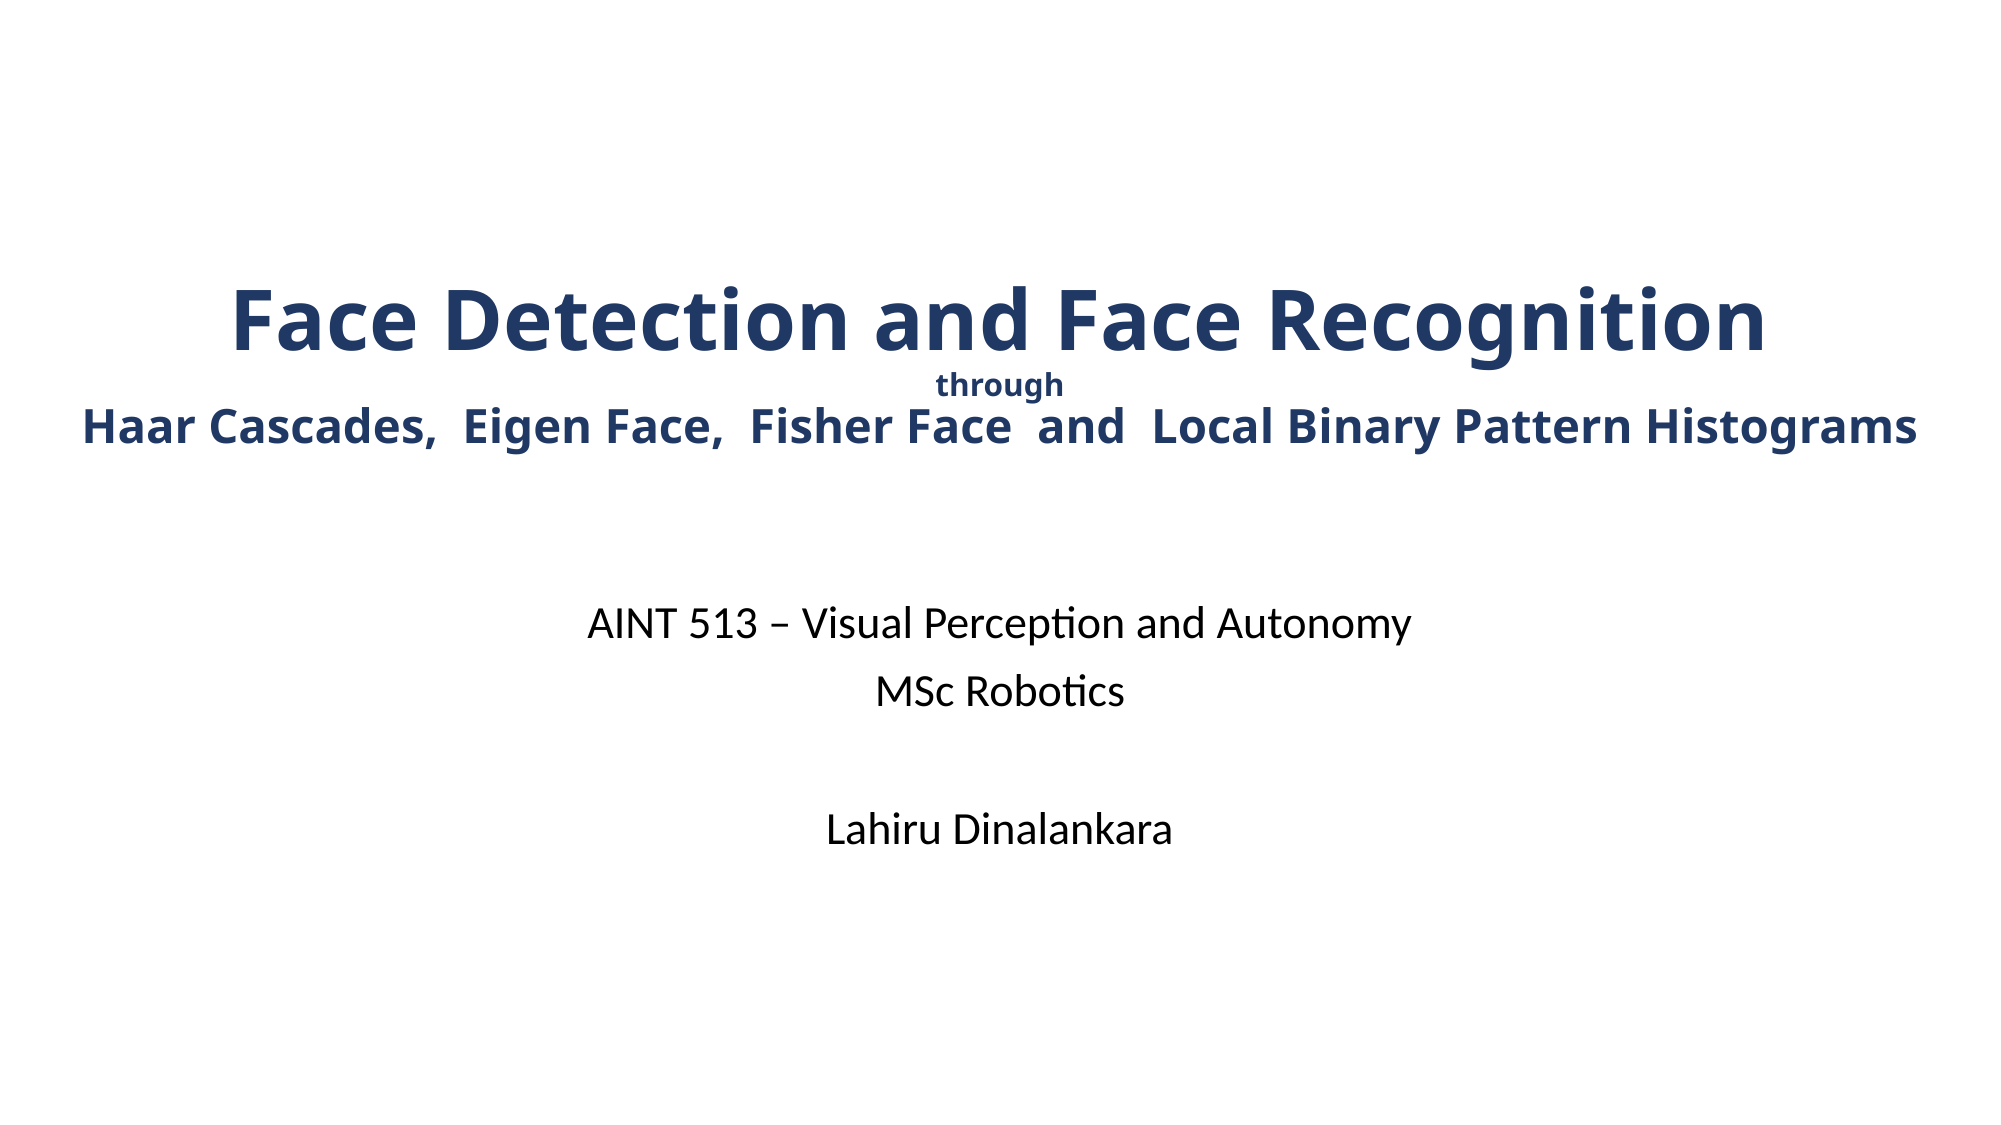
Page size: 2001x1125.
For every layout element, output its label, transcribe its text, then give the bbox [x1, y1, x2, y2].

title Face Detection and Face Recognition through Haar Cascades, Eigen Face, Fisher Face and Local Binary Pattern Histograms [48, 254, 1952, 462]
subtitle AINT 513 – Visual Perception and Autonomy MSc Robotics Lahiru Dinalankara [249, 590, 1750, 863]
